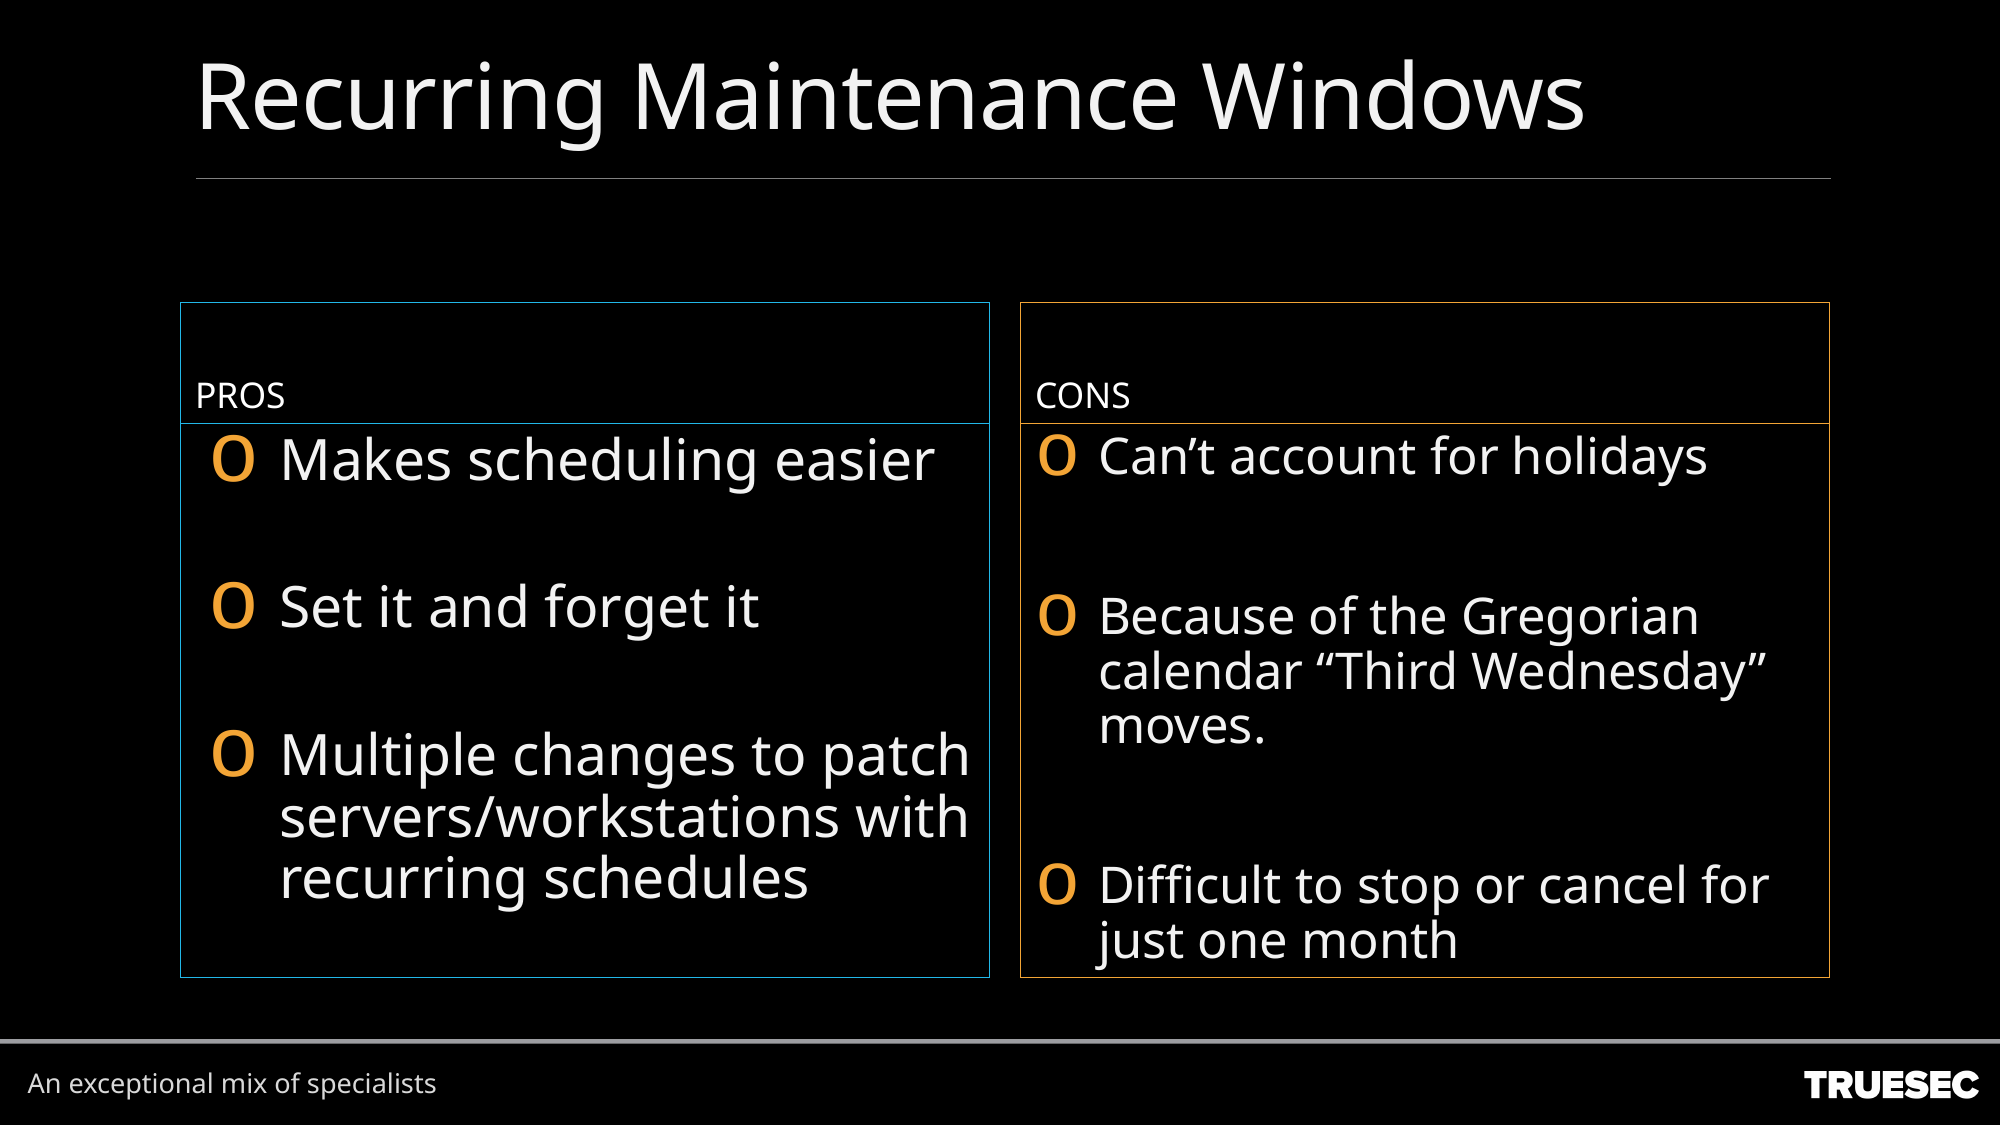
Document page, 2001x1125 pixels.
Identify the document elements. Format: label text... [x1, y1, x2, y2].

picture [1804, 1067, 1979, 1101]
list Makes scheduling easier Set it and forget it Multiple changes to patch servers/workstations with recurring schedules [180, 423, 990, 978]
title Recurring Maintenance Windows [180, 47, 1830, 285]
list Cons [1020, 302, 1830, 423]
list Can’t account for holidays Because of the Gregorian calendar “Third Wednesday” moves. Difficult to stop or cancel for just one month [1020, 423, 1830, 978]
list Pros [180, 302, 990, 423]
